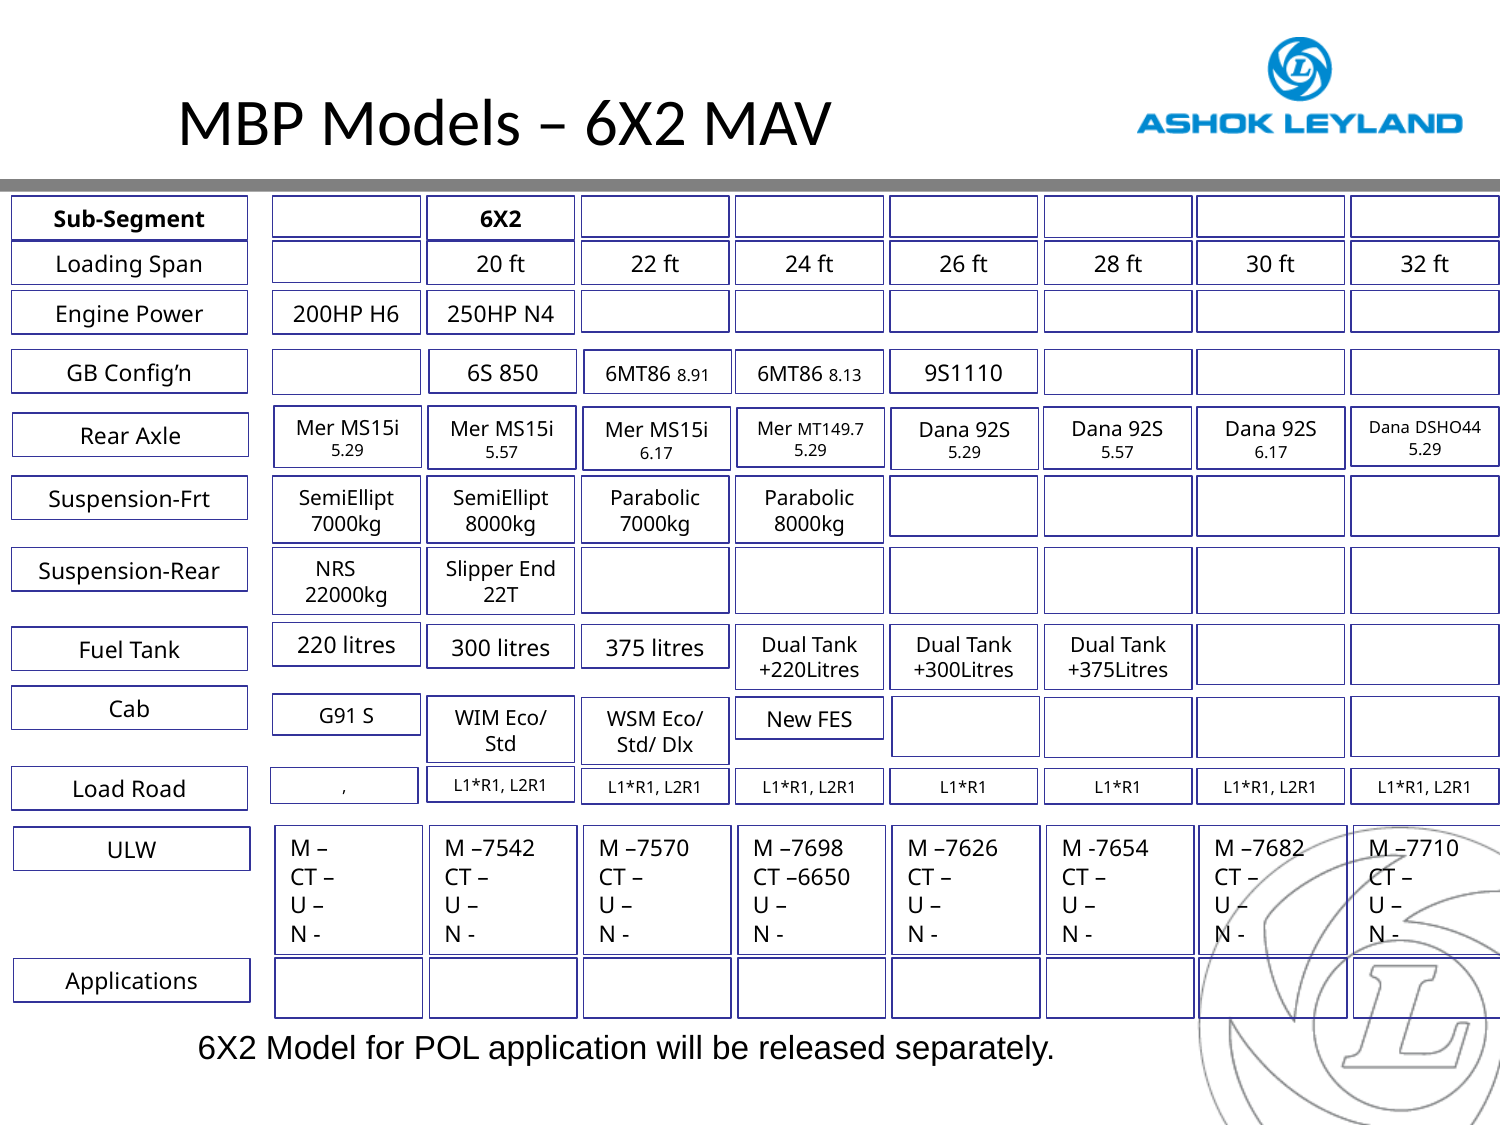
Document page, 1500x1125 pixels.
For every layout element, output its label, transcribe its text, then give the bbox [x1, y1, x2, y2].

text_box [1196, 547, 1345, 614]
text_box [581, 547, 729, 614]
text_box Applications [13, 958, 250, 1002]
text_box Parabolic 7000kg [581, 476, 729, 543]
text_box Rear Axle [12, 412, 249, 457]
text_box SemiEllipt 8000kg [427, 476, 575, 543]
text_box [1351, 290, 1499, 332]
text_box Dana DSHO44 5.29 [1351, 406, 1499, 467]
text_box [1351, 476, 1499, 537]
text_box [890, 547, 1038, 614]
text_box Dana 92S 5.29 [890, 407, 1039, 470]
text_box Mer MS15i 5.57 [428, 405, 576, 469]
text_box [1044, 697, 1192, 758]
text_box GB Config’n [11, 349, 248, 394]
text_box [1196, 195, 1345, 238]
text_box Slipper End 22T [427, 547, 575, 615]
text_box Dual Tank +300Litres [890, 624, 1038, 690]
text_box [272, 241, 421, 283]
text_box [735, 290, 884, 332]
text_box [1046, 958, 1195, 1019]
text_box [272, 195, 421, 238]
text_box Fuel Tank [11, 626, 248, 671]
text_box L1*R1, L2R1 [581, 768, 729, 805]
text_box [272, 349, 421, 395]
text_box 6X2 Model for POL application will be released separately. [182, 1019, 1072, 1074]
text_box 24 ft [735, 241, 884, 285]
text_box [1196, 349, 1345, 395]
text_box Suspension-Frt [11, 476, 248, 520]
text_box 6S 850 [429, 349, 577, 394]
text_box [1044, 476, 1192, 537]
text_box Mer MS15i 6.17 [582, 407, 731, 471]
text_box M –7542 CT – U – N - [429, 825, 577, 955]
text_box [1044, 349, 1192, 395]
text_box L1*R1 [1044, 768, 1192, 805]
text_box Dual Tank +220Litres [735, 624, 884, 690]
text_box M -7654 CT – U – N - [1046, 825, 1195, 955]
text_box [890, 476, 1038, 537]
text_box [429, 958, 577, 1019]
text_box 30 ft [1196, 241, 1345, 285]
text_box 6MT86 8.13 [735, 349, 884, 394]
text_box [583, 958, 732, 1019]
text_box [1351, 195, 1499, 238]
text_box Sub-Segment [11, 195, 248, 240]
text_box G91 S [272, 694, 421, 736]
text_box [891, 696, 1040, 757]
text_box [1351, 696, 1499, 757]
text_box [1044, 290, 1192, 332]
text_box Load Road [11, 766, 248, 811]
text_box 22 ft [581, 241, 729, 285]
text_box [890, 290, 1038, 332]
text_box , [270, 767, 419, 804]
text_box ULW [13, 827, 250, 871]
text_box [1353, 958, 1500, 1019]
text_box [581, 290, 729, 332]
text_box [1199, 958, 1347, 1019]
text_box [1044, 195, 1192, 238]
text_box 250HP N4 [427, 290, 575, 335]
text_box L1*R1, L2R1 [427, 766, 575, 803]
text_box 220 litres [272, 622, 421, 666]
text_box 32 ft [1351, 241, 1499, 285]
text_box L1*R1 [890, 768, 1038, 805]
text_box NRS 22000kg [272, 547, 421, 615]
text_box [1044, 547, 1192, 614]
text_box L1*R1, L2R1 [1196, 768, 1345, 805]
text_box Mer MT149.7 5.29 [736, 407, 885, 468]
text_box M –7682 CT – U – N - [1199, 825, 1347, 955]
text_box 26 ft [890, 241, 1038, 285]
text_box Dana 92S 5.57 [1043, 407, 1192, 469]
text_box [1196, 476, 1345, 537]
text_box [274, 958, 423, 1019]
text_box Engine Power [11, 290, 248, 335]
text_box 6MT86 8.91 [583, 349, 732, 394]
text_box [1351, 349, 1499, 395]
title MBP Models – 6X2 MAV [162, 50, 1125, 188]
picture [1303, 48, 1326, 67]
text_box [1196, 290, 1345, 332]
text_box [890, 195, 1038, 238]
text_box M –7626 CT – U – N - [892, 825, 1040, 955]
text_box Mer MS15i 5.29 [273, 405, 422, 468]
text_box New FES [735, 696, 884, 740]
text_box Loading Span [11, 241, 248, 285]
picture [1287, 56, 1313, 82]
picture [1303, 72, 1321, 96]
text_box WIM Eco/ Std [427, 695, 575, 763]
text_box [737, 958, 886, 1019]
text_box [892, 958, 1040, 1019]
text_box 9S1110 [890, 349, 1038, 394]
text_box 375 litres [581, 624, 729, 669]
text_box Suspension-Rear [11, 547, 248, 592]
text_box [581, 195, 729, 238]
text_box [1196, 697, 1345, 758]
text_box Dual Tank +375Litres [1044, 624, 1192, 690]
text_box 20 ft [427, 241, 575, 285]
text_box M –7698 CT –6650 U – N - [737, 825, 886, 955]
text_box Parabolic 8000kg [735, 476, 884, 543]
text_box 6X2 [427, 195, 575, 240]
text_box 300 litres [427, 624, 575, 669]
text_box [1196, 624, 1345, 685]
text_box [1351, 547, 1499, 614]
text_box [735, 547, 884, 614]
text_box M – CT – U – N - [274, 825, 423, 955]
text_box M –7570 CT – U – N - [583, 825, 732, 955]
text_box L1*R1, L2R1 [1351, 768, 1499, 805]
picture [1279, 42, 1298, 66]
text_box L1*R1, L2R1 [735, 768, 884, 805]
text_box [735, 195, 884, 238]
text_box SemiEllipt 7000kg [272, 476, 421, 543]
picture [1137, 37, 1463, 134]
text_box M –7710 CT – U – N - [1353, 825, 1500, 955]
text_box [1351, 624, 1499, 685]
text_box 200HP H6 [272, 290, 421, 335]
text_box Dana 92S 6.17 [1197, 407, 1345, 469]
text_box 28 ft [1044, 241, 1192, 285]
picture [1273, 71, 1297, 90]
text_box Cab [11, 686, 248, 730]
text_box WSM Eco/ Std/ Dlx [581, 697, 729, 765]
